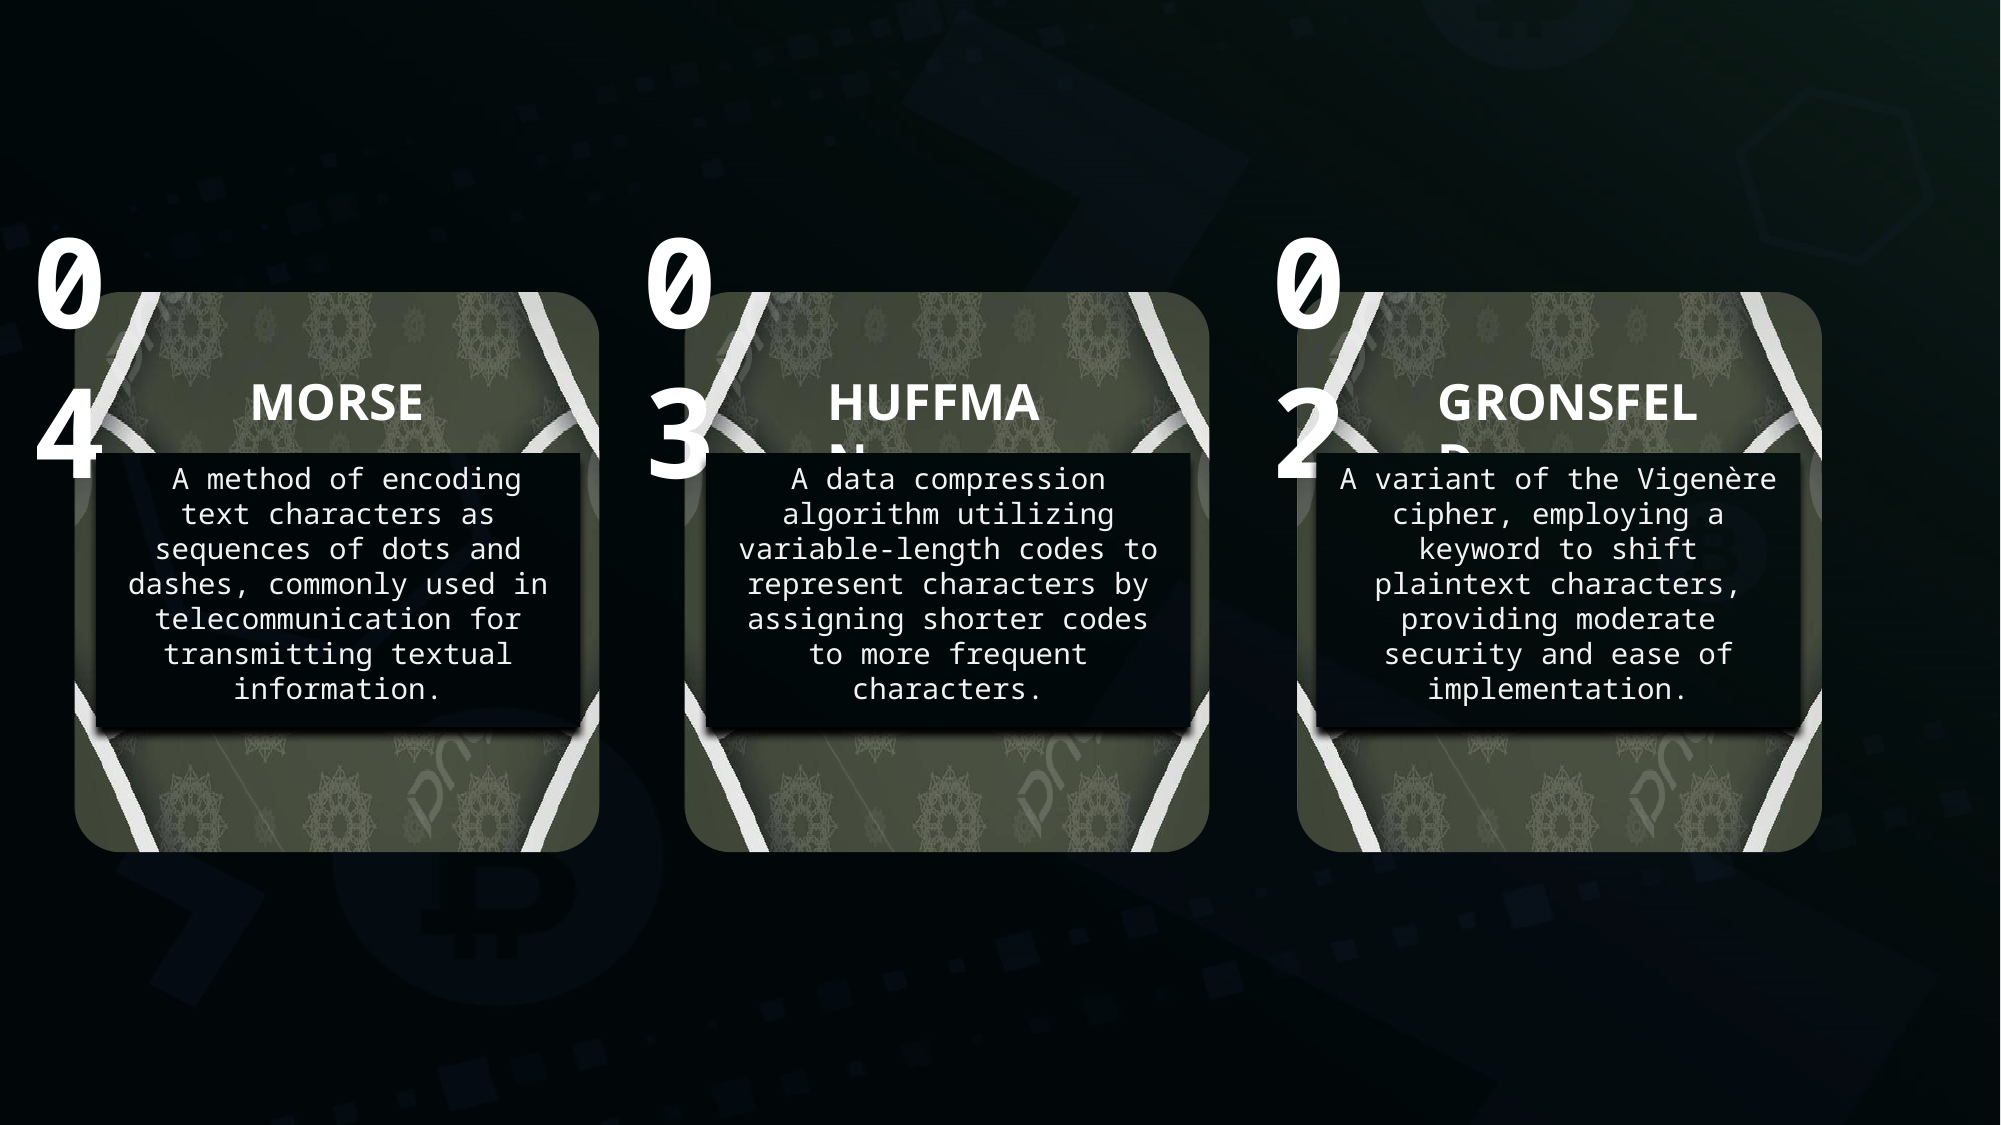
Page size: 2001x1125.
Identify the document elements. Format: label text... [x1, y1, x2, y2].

text_box 02 [1257, 196, 1427, 512]
text_box 04 [17, 196, 187, 512]
picture [0, 0, 2001, 1125]
text_box 03 [627, 196, 798, 512]
